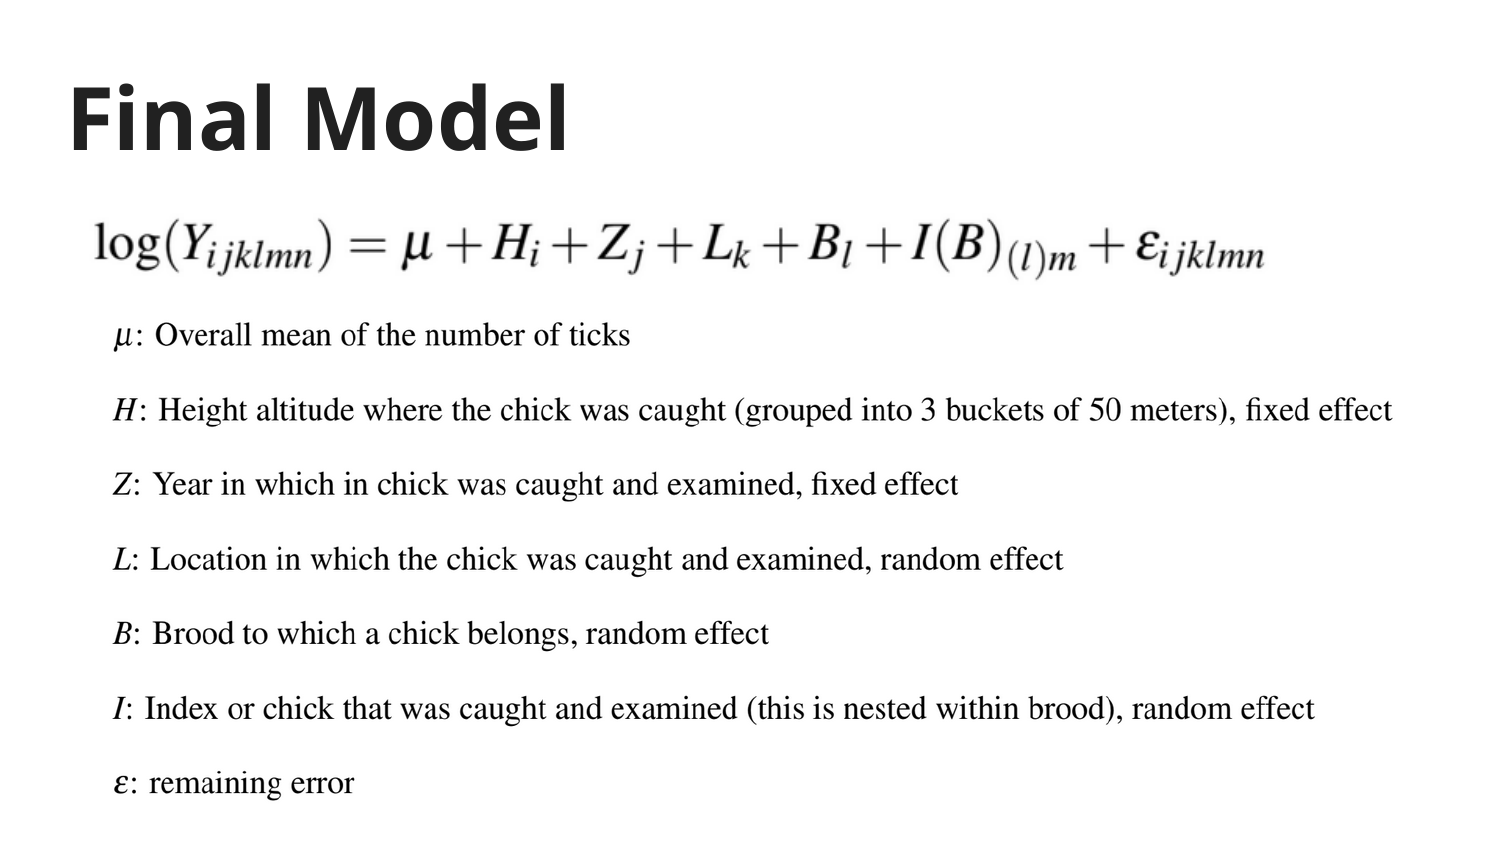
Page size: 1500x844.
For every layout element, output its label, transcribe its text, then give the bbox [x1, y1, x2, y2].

title Final Model [51, 48, 1449, 180]
picture [50, 179, 1410, 811]
